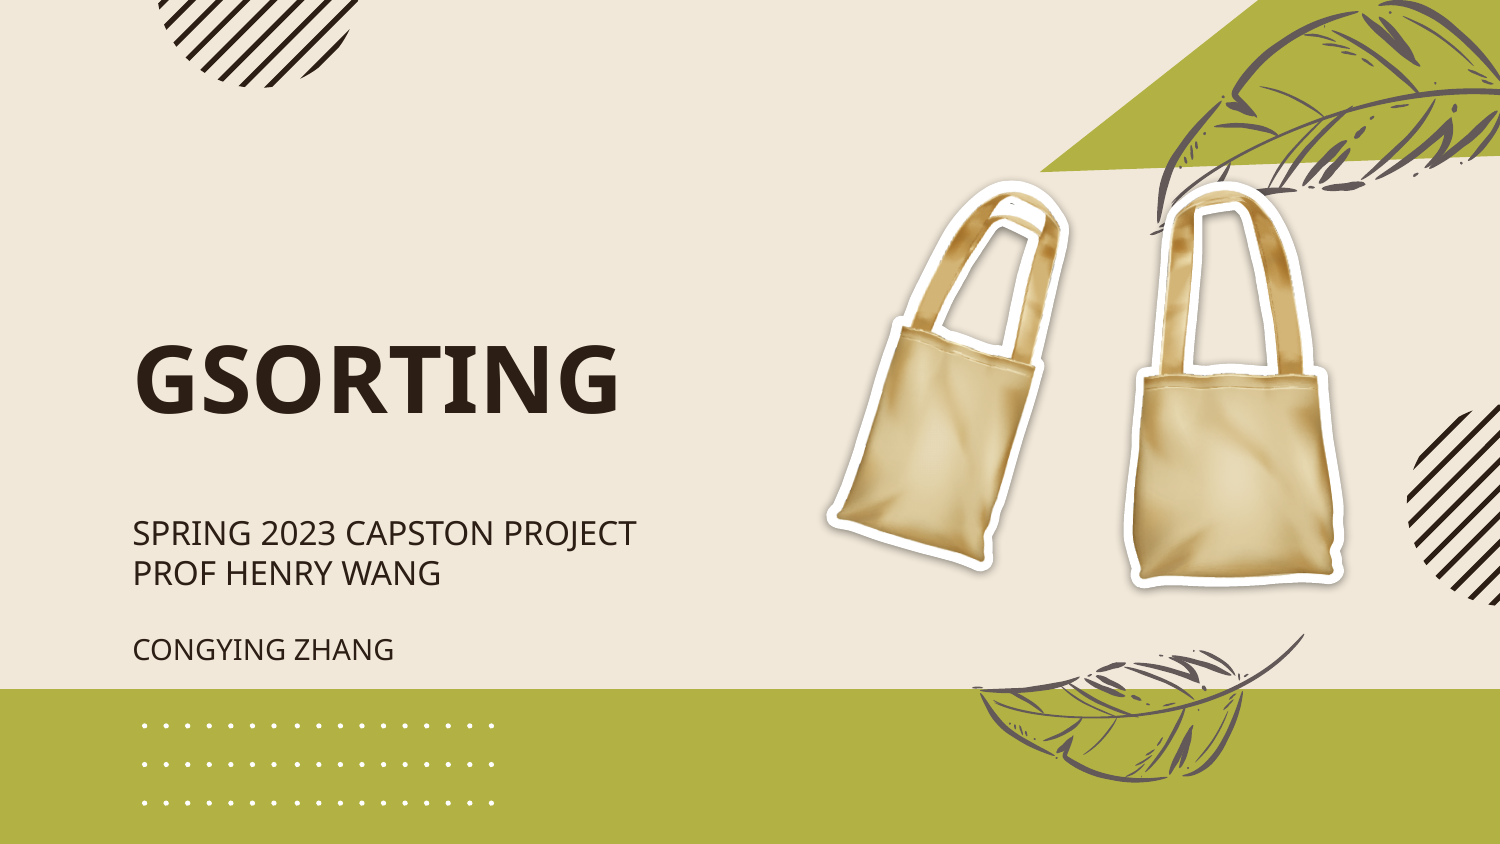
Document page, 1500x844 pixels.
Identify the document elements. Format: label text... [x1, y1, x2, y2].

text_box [1119, 175, 1348, 593]
subtitle SPRING 2023 CAPSTON PROJECT PROF HENRY WANG CONGYING ZHANG [117, 560, 833, 618]
title GSORTING [117, 191, 815, 560]
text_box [820, 158, 1114, 585]
